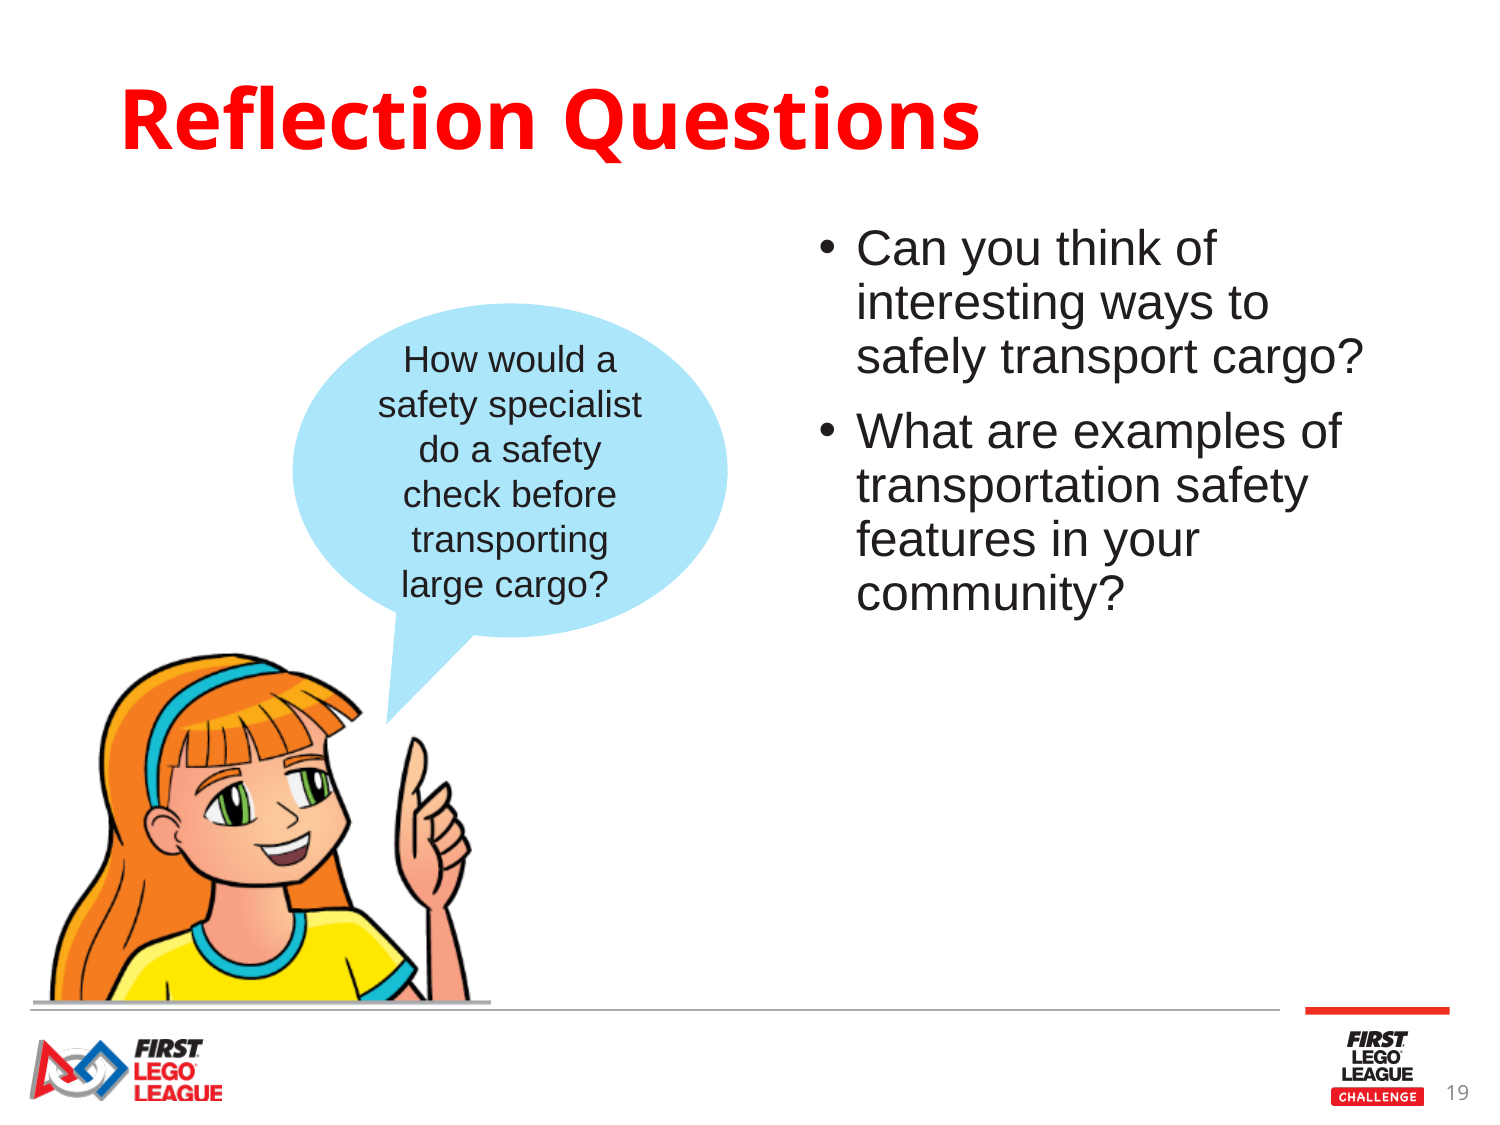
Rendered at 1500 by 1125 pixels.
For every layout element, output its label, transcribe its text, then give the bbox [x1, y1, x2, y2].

picture [33, 553, 491, 1008]
list Can you think of interesting ways to safely transport cargo? What are examples of transportation safety features in your community? [803, 214, 1426, 999]
text_box How would a safety specialist do a safety check before transporting large cargo? [291, 302, 729, 639]
slide_number 19 [1425, 1076, 1484, 1111]
title Reflection Questions [103, 59, 1397, 185]
